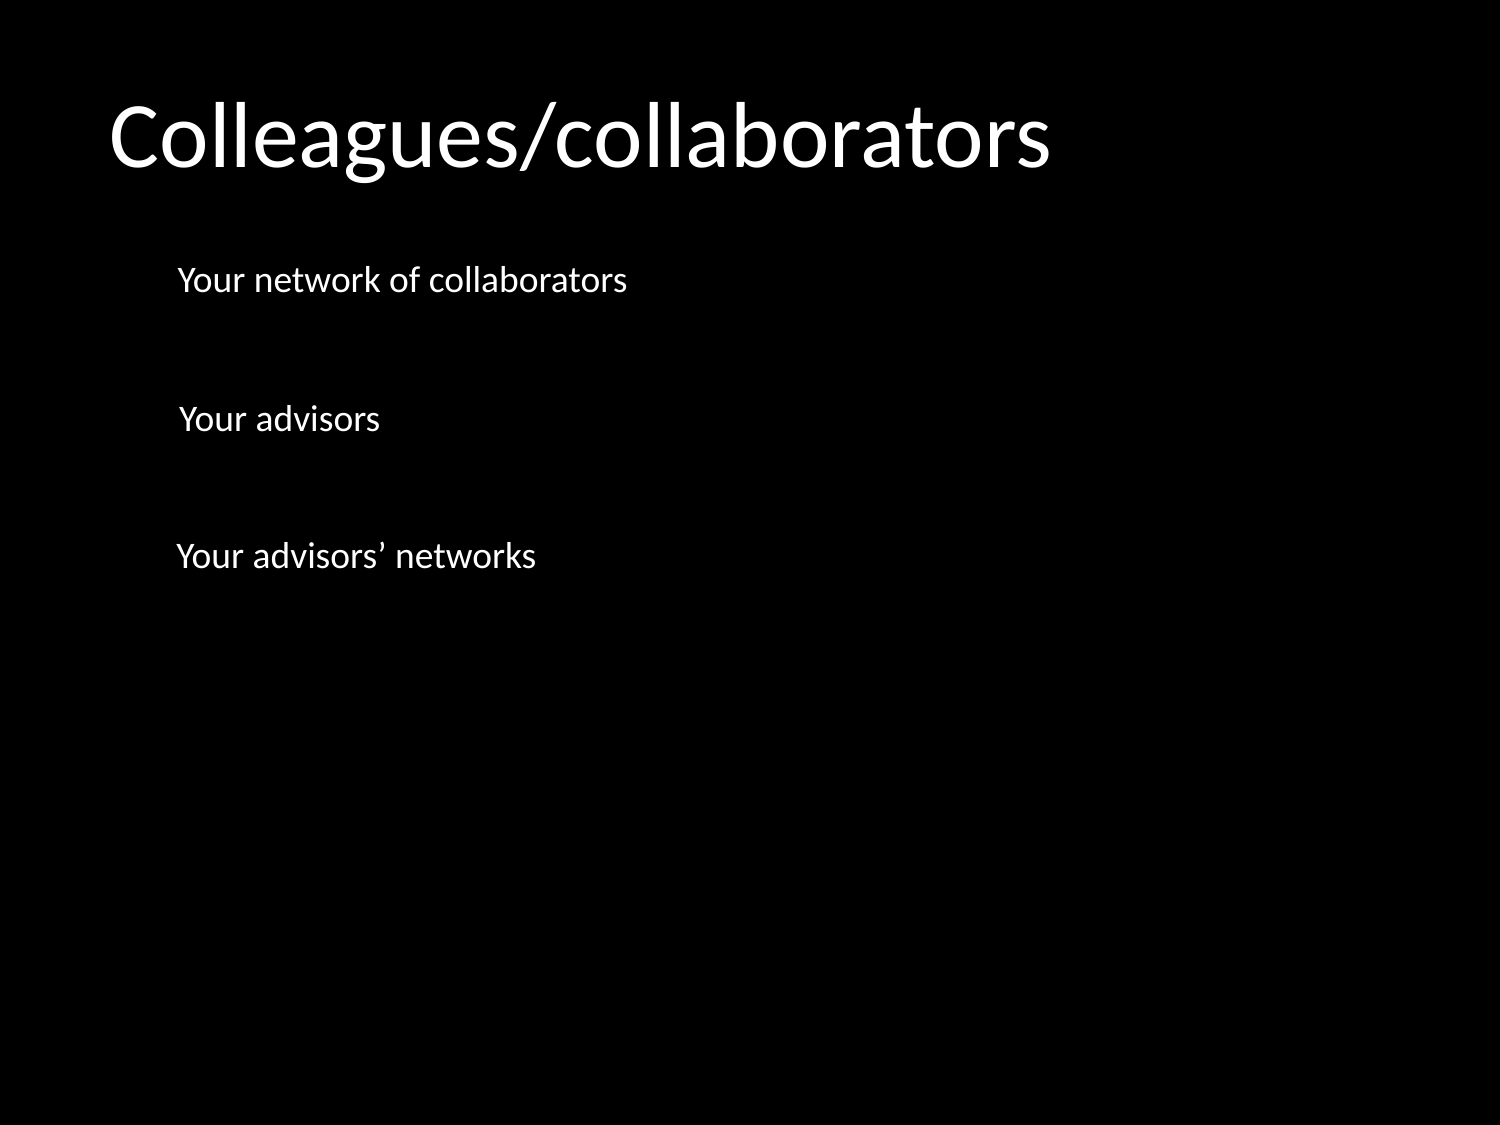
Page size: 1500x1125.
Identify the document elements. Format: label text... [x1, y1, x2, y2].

text_box Your advisors’ networks [161, 523, 552, 584]
text_box Colleagues/collaborators [94, 66, 1068, 194]
text_box Your network of collaborators [162, 247, 643, 308]
text_box Your advisors [164, 386, 396, 447]
